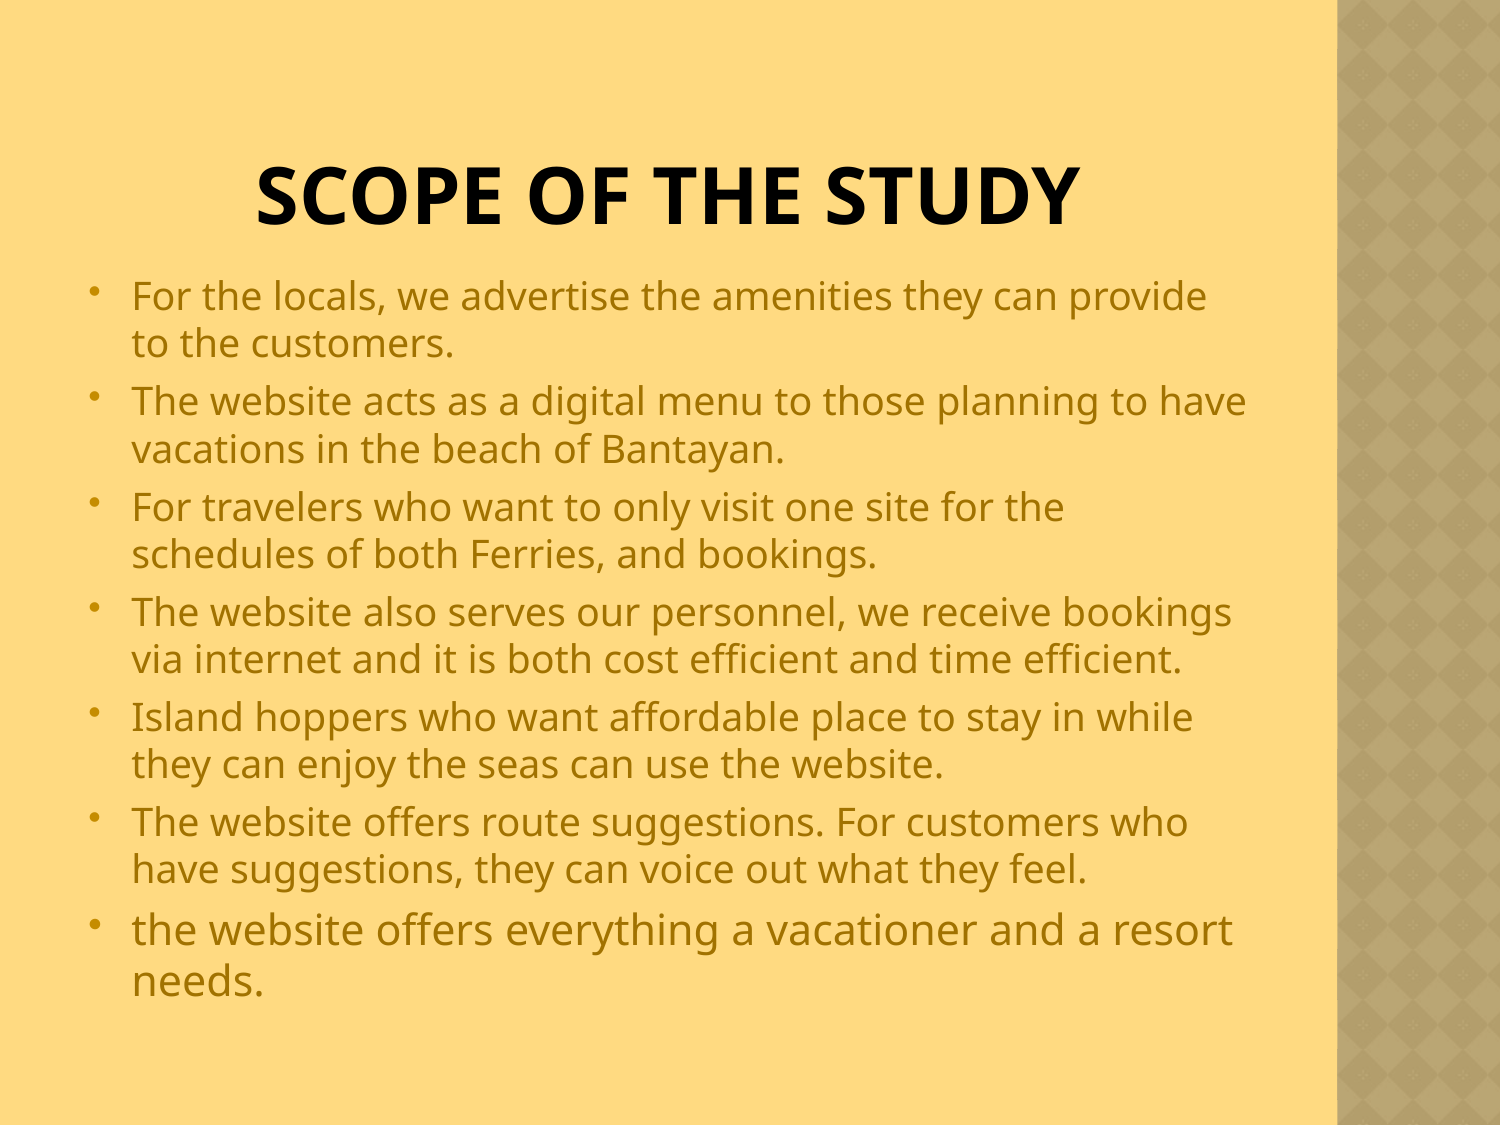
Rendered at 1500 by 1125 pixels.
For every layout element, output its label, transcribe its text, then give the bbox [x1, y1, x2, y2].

list For the locals, we advertise the amenities they can provide to the customers. The website acts as a digital menu to those planning to have vacations in the beach of Bantayan. For travelers who want to only visit one site for the schedules of both Ferries, and bookings. The website also serves our personnel, we receive bookings via internet and it is both cost efficient and time efficient. Island hoppers who want affordable place to stay in while they can enjoy the seas can use the website. The website offers route suggestions. For customers who have suggestions, they can voice out what they feel. the website offers everything a vacationer and a resort needs. [75, 264, 1263, 1059]
title Scope of the study [75, 52, 1263, 240]
